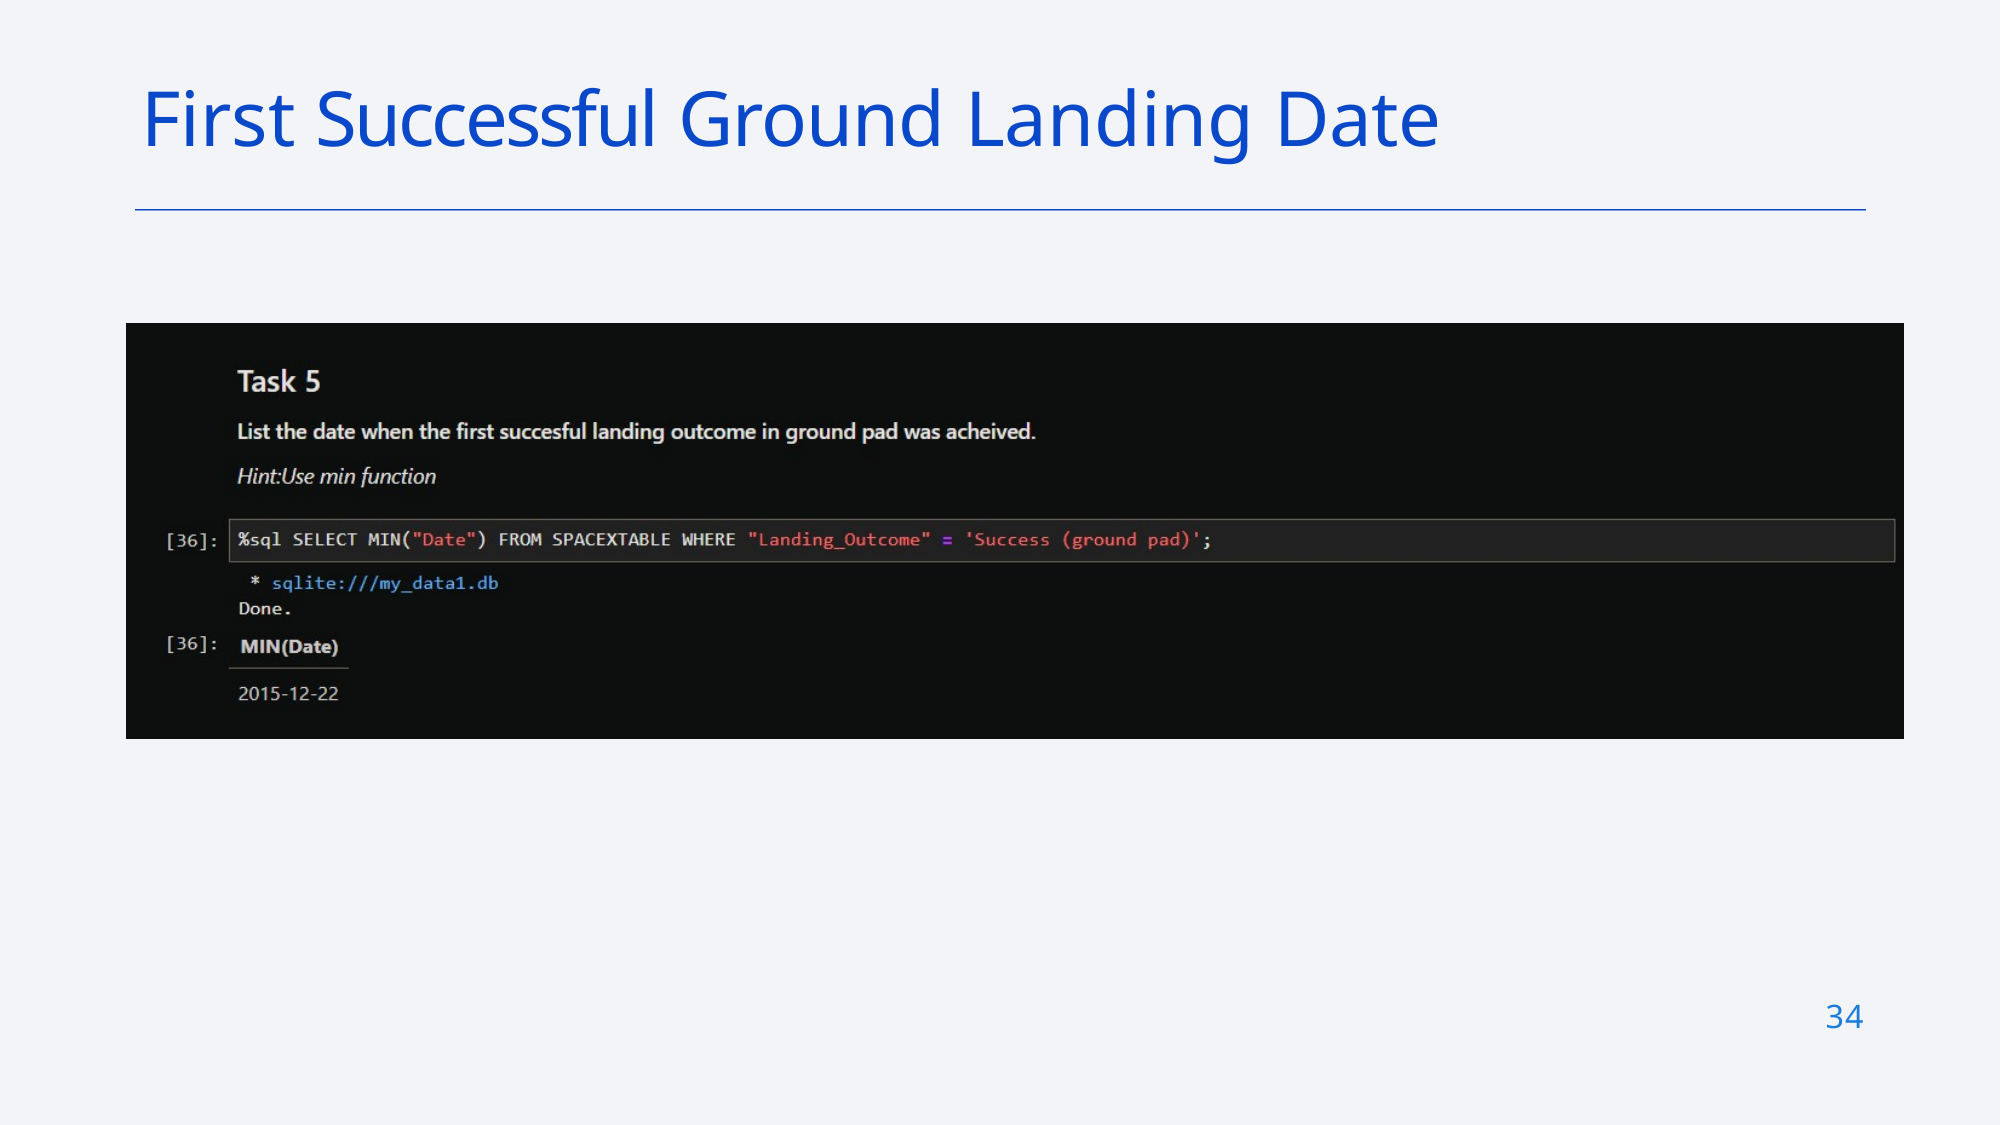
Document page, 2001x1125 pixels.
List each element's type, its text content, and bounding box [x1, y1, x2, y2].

slide_number 34 [1819, 1002, 1875, 1125]
picture [0, 0, 2000, 1125]
title First Successful Ground Landing Date [139, 67, 1861, 259]
